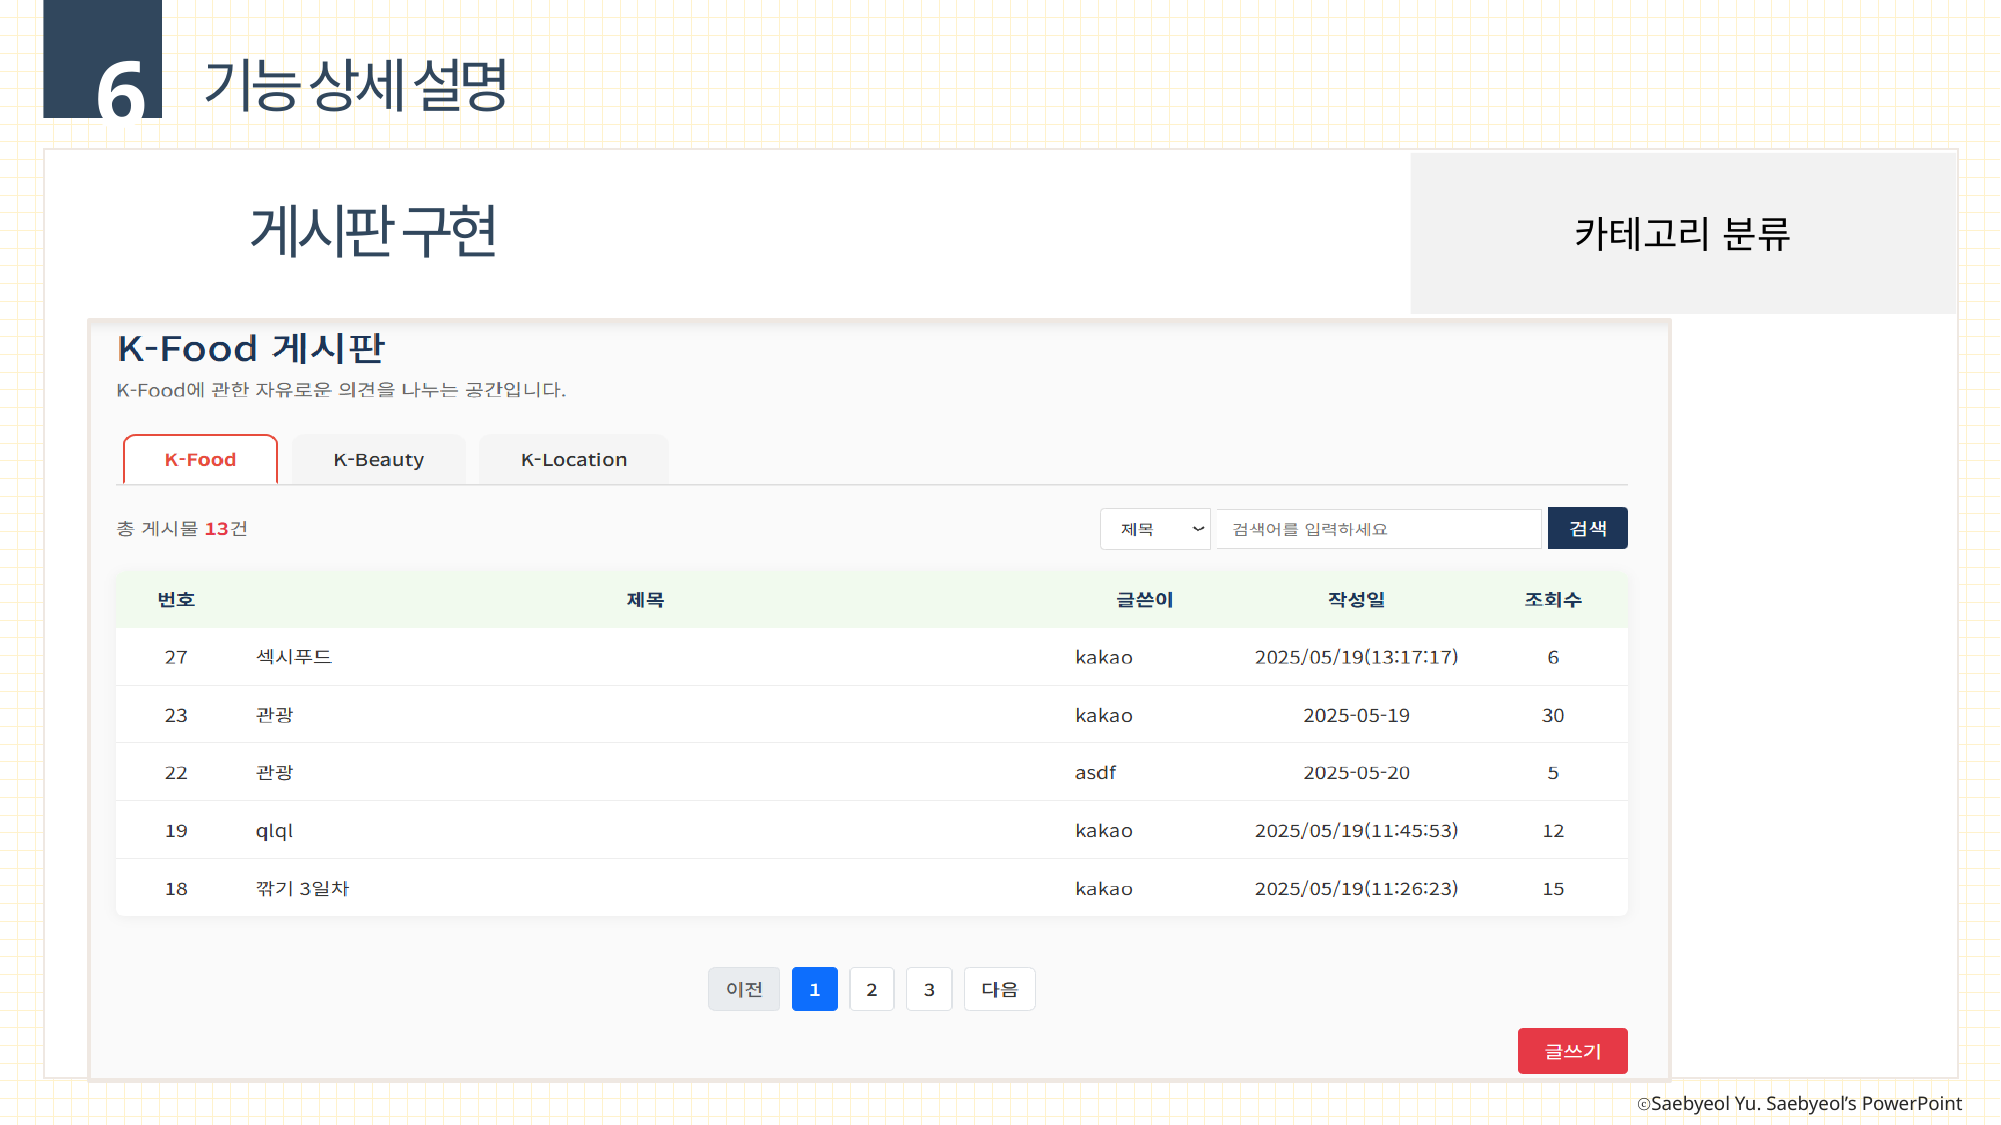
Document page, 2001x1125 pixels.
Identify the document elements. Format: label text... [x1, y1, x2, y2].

text_box 게시판 구현 [233, 187, 1037, 274]
text_box [43, 148, 1959, 1079]
text_box 기능 상세 설명 [188, 41, 617, 128]
picture [91, 322, 1668, 1079]
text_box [43, 0, 162, 155]
text_box 카테고리 분류 [1409, 152, 1957, 315]
